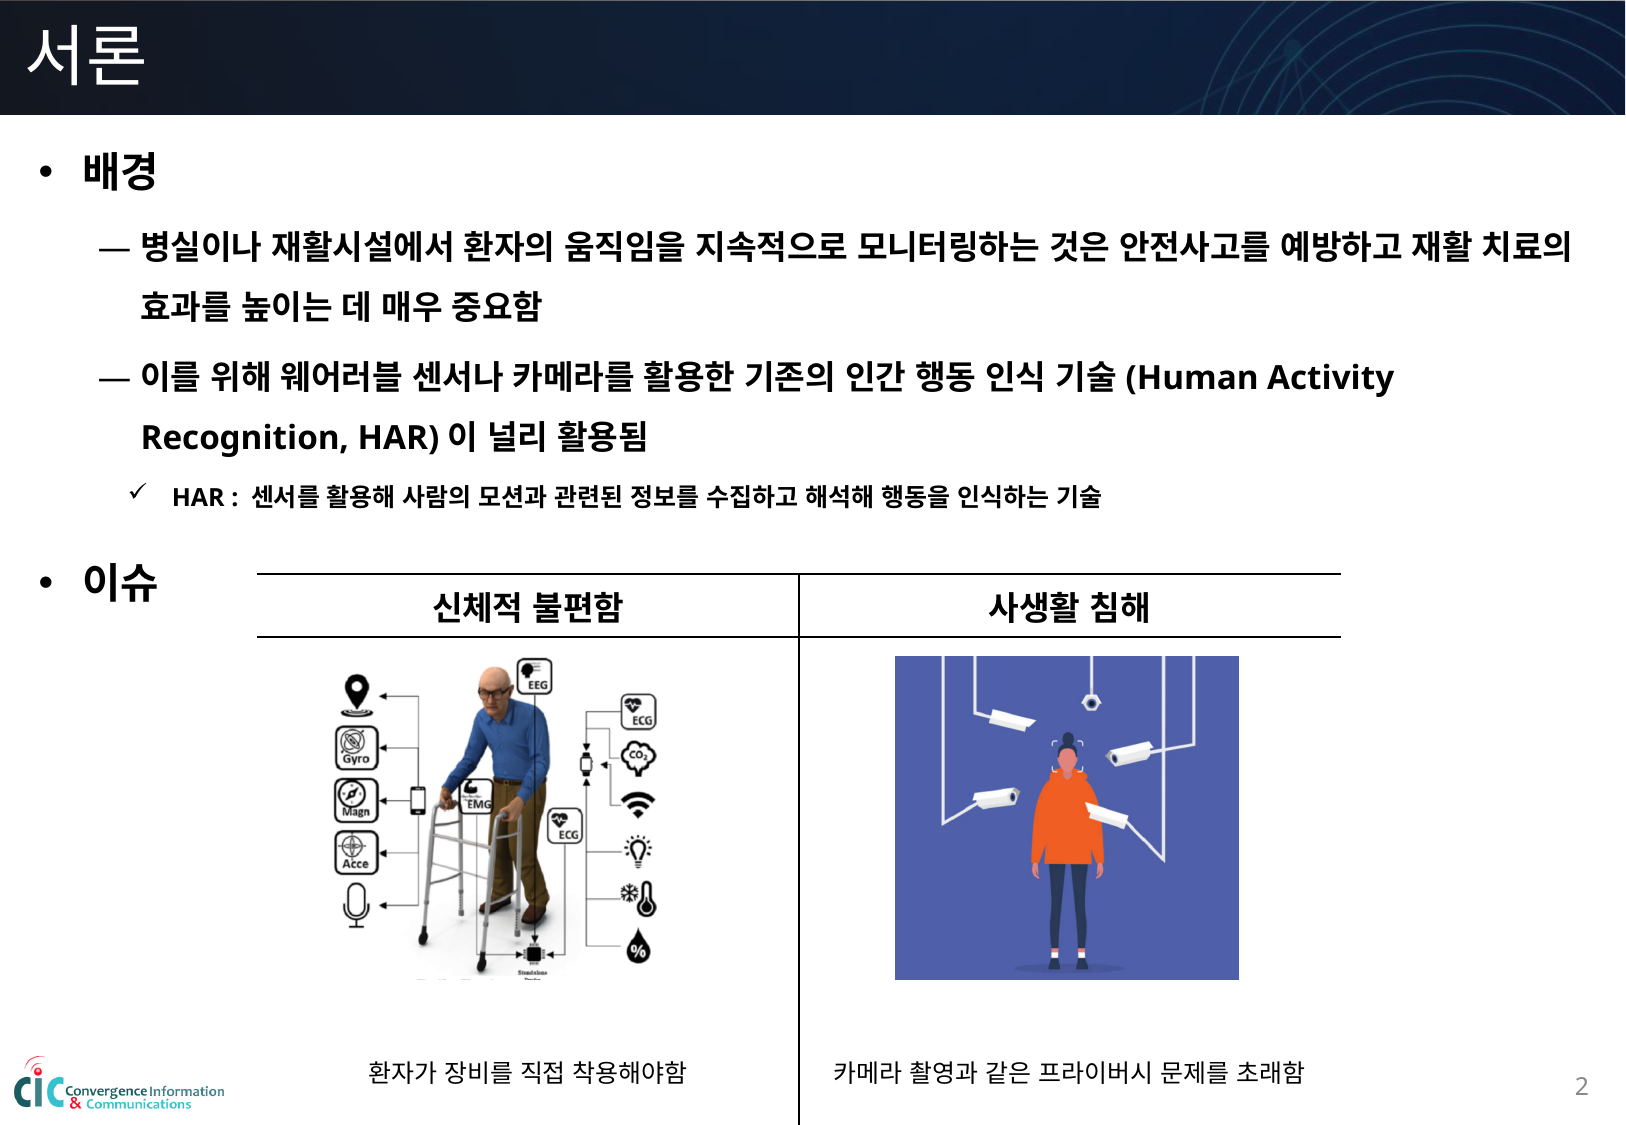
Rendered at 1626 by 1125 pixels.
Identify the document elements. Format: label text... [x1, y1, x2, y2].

list 서론 [24, 22, 1454, 95]
table_cell 환자가 장비를 직접 착용해야함 [257, 638, 798, 1125]
picture [316, 656, 678, 980]
text_box 배경 병실이나 재활시설에서 환자의 움직임을 지속적으로 모니터링하는 것은 안전사고를 예방하고 재활 치료의 효과를 높이는 데 매우 중요함 이를 위해 웨어러블 센서나 카메라를 활용한 기존의 인간 행동 인식 기술(Human Activity Recognition, HAR)이 널리 활용됨 HAR : 센서를 활용해 사람의 모션과 관련된 정보를 수집하고 해석해 행동을 인식하는 기술 이슈 [23, 113, 1599, 1087]
table_cell 카메라 촬영과 같은 프라이버시 문제를 초래함 [800, 638, 1341, 1125]
picture [895, 656, 1239, 980]
picture [1220, 1, 1626, 115]
table_header 신체적 불편함 [257, 575, 798, 636]
picture [0, 1045, 237, 1125]
table_header 사생활 침해 [800, 575, 1341, 636]
